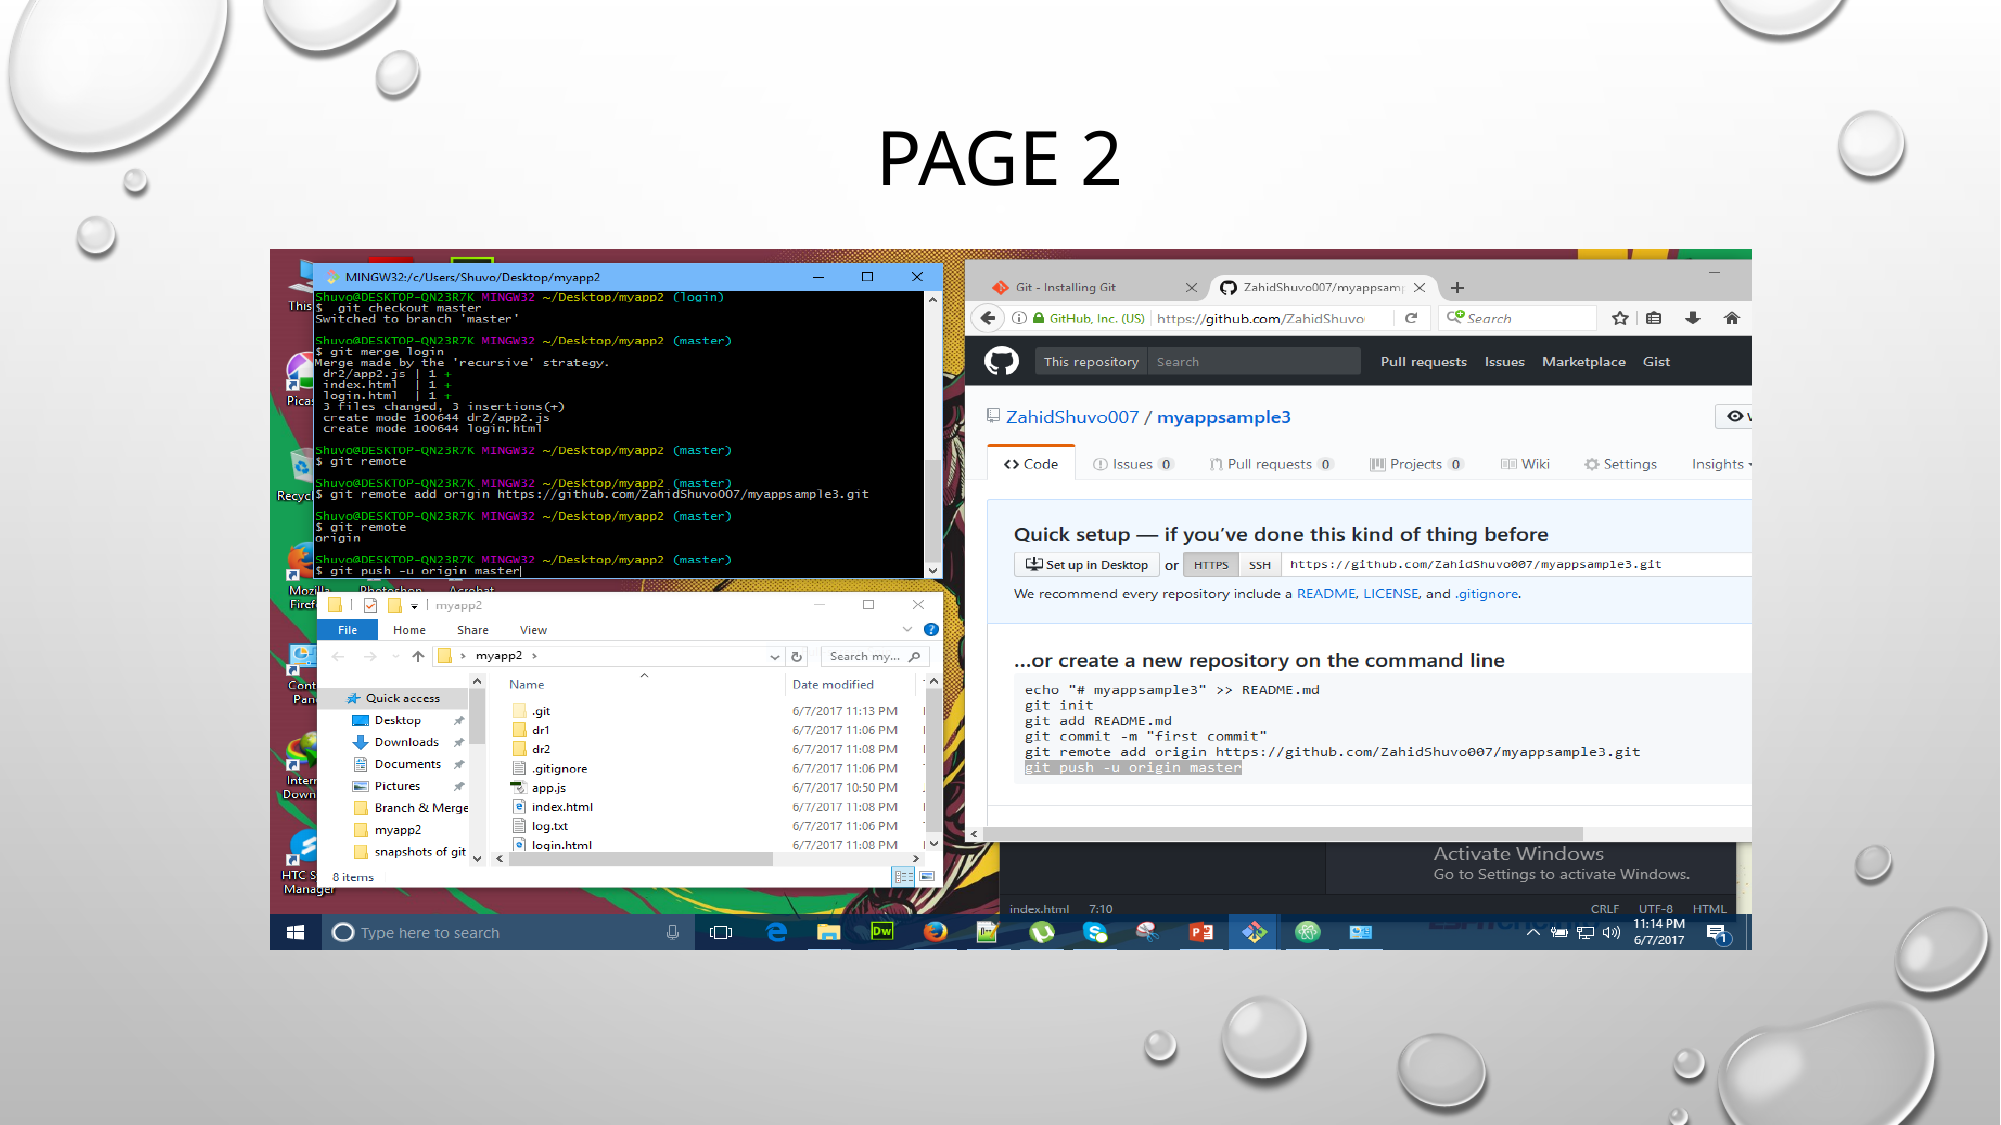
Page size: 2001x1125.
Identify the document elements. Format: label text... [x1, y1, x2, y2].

picture [0, 0, 2000, 1125]
title Page 2 [149, 101, 1851, 222]
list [270, 248, 1752, 951]
